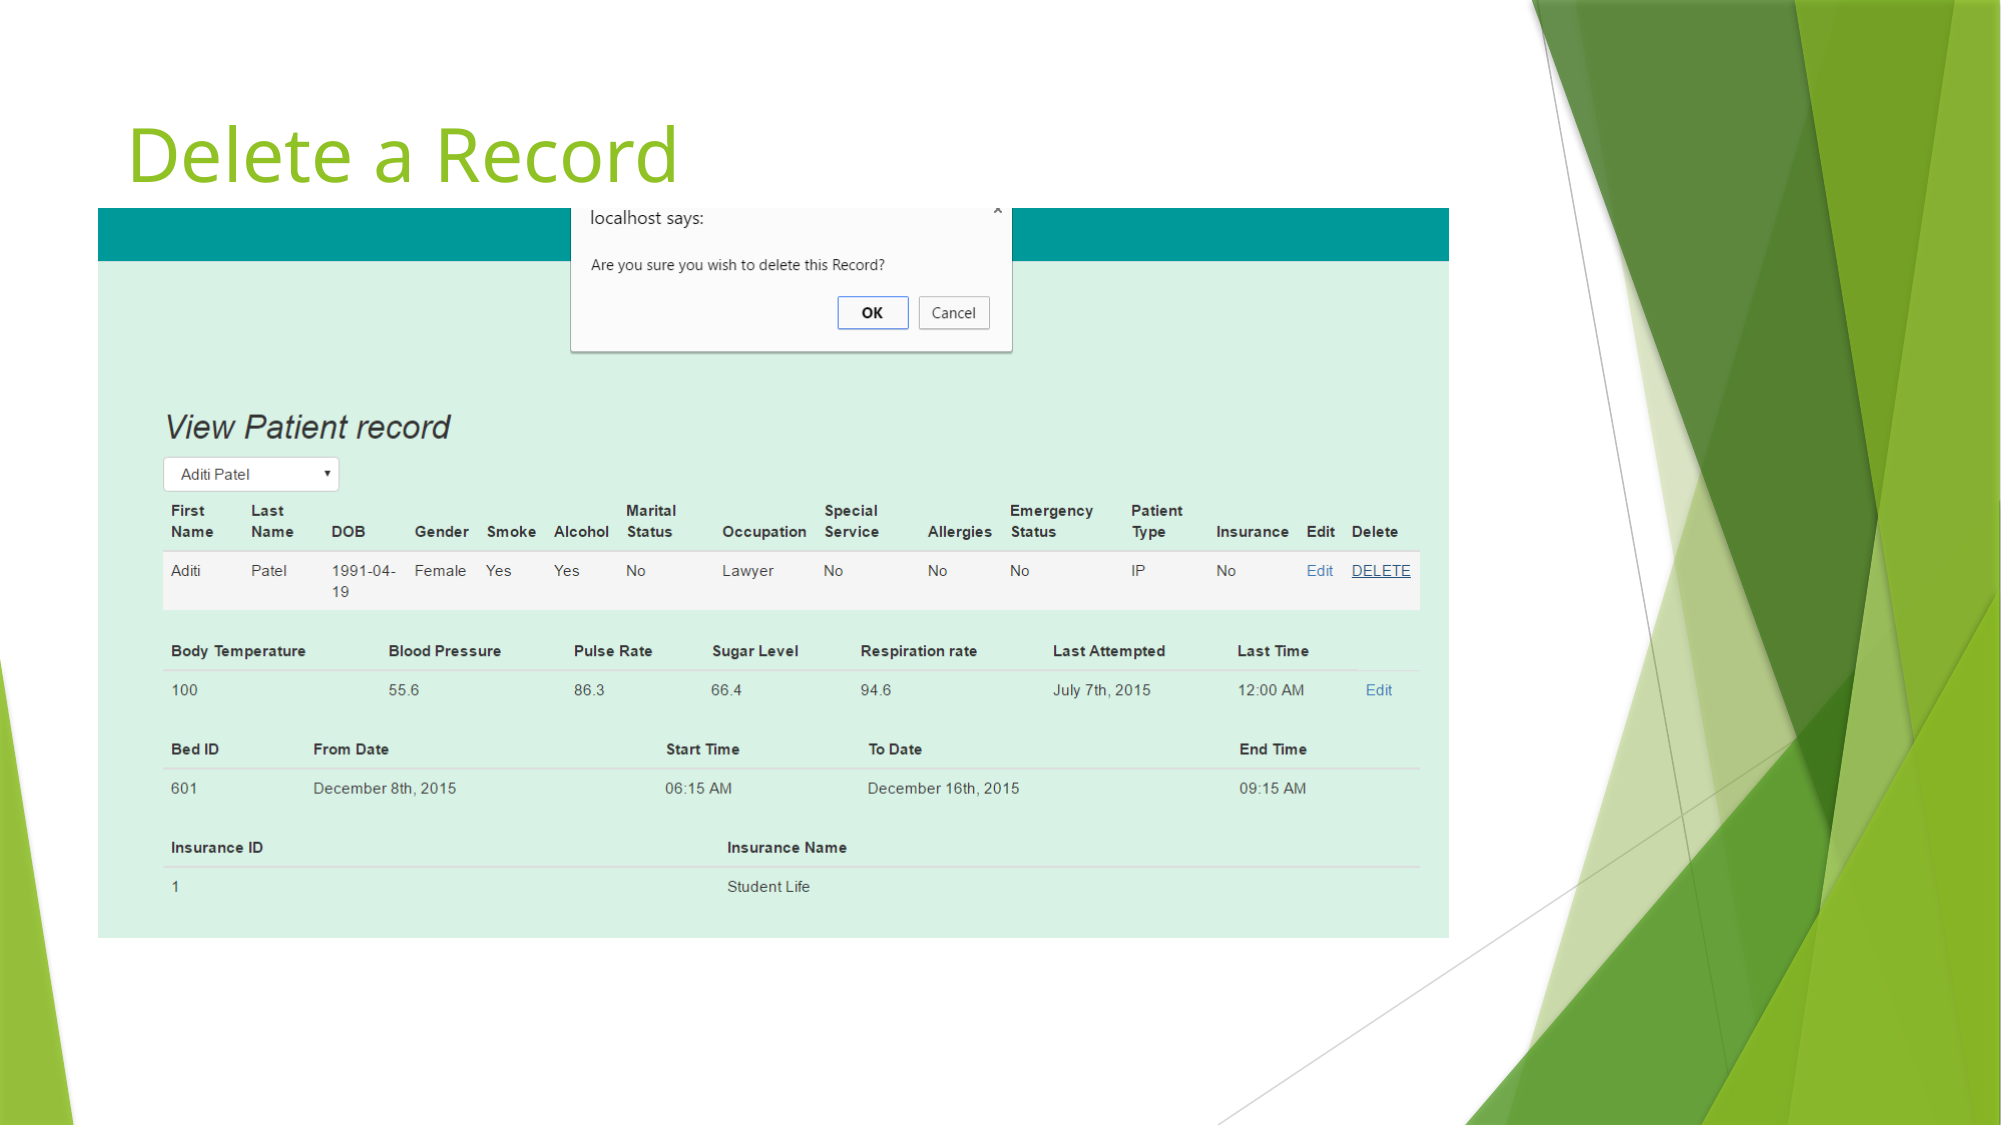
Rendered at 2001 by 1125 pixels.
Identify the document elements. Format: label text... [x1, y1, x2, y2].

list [97, 207, 1450, 939]
title Delete a Record [111, 99, 1522, 317]
